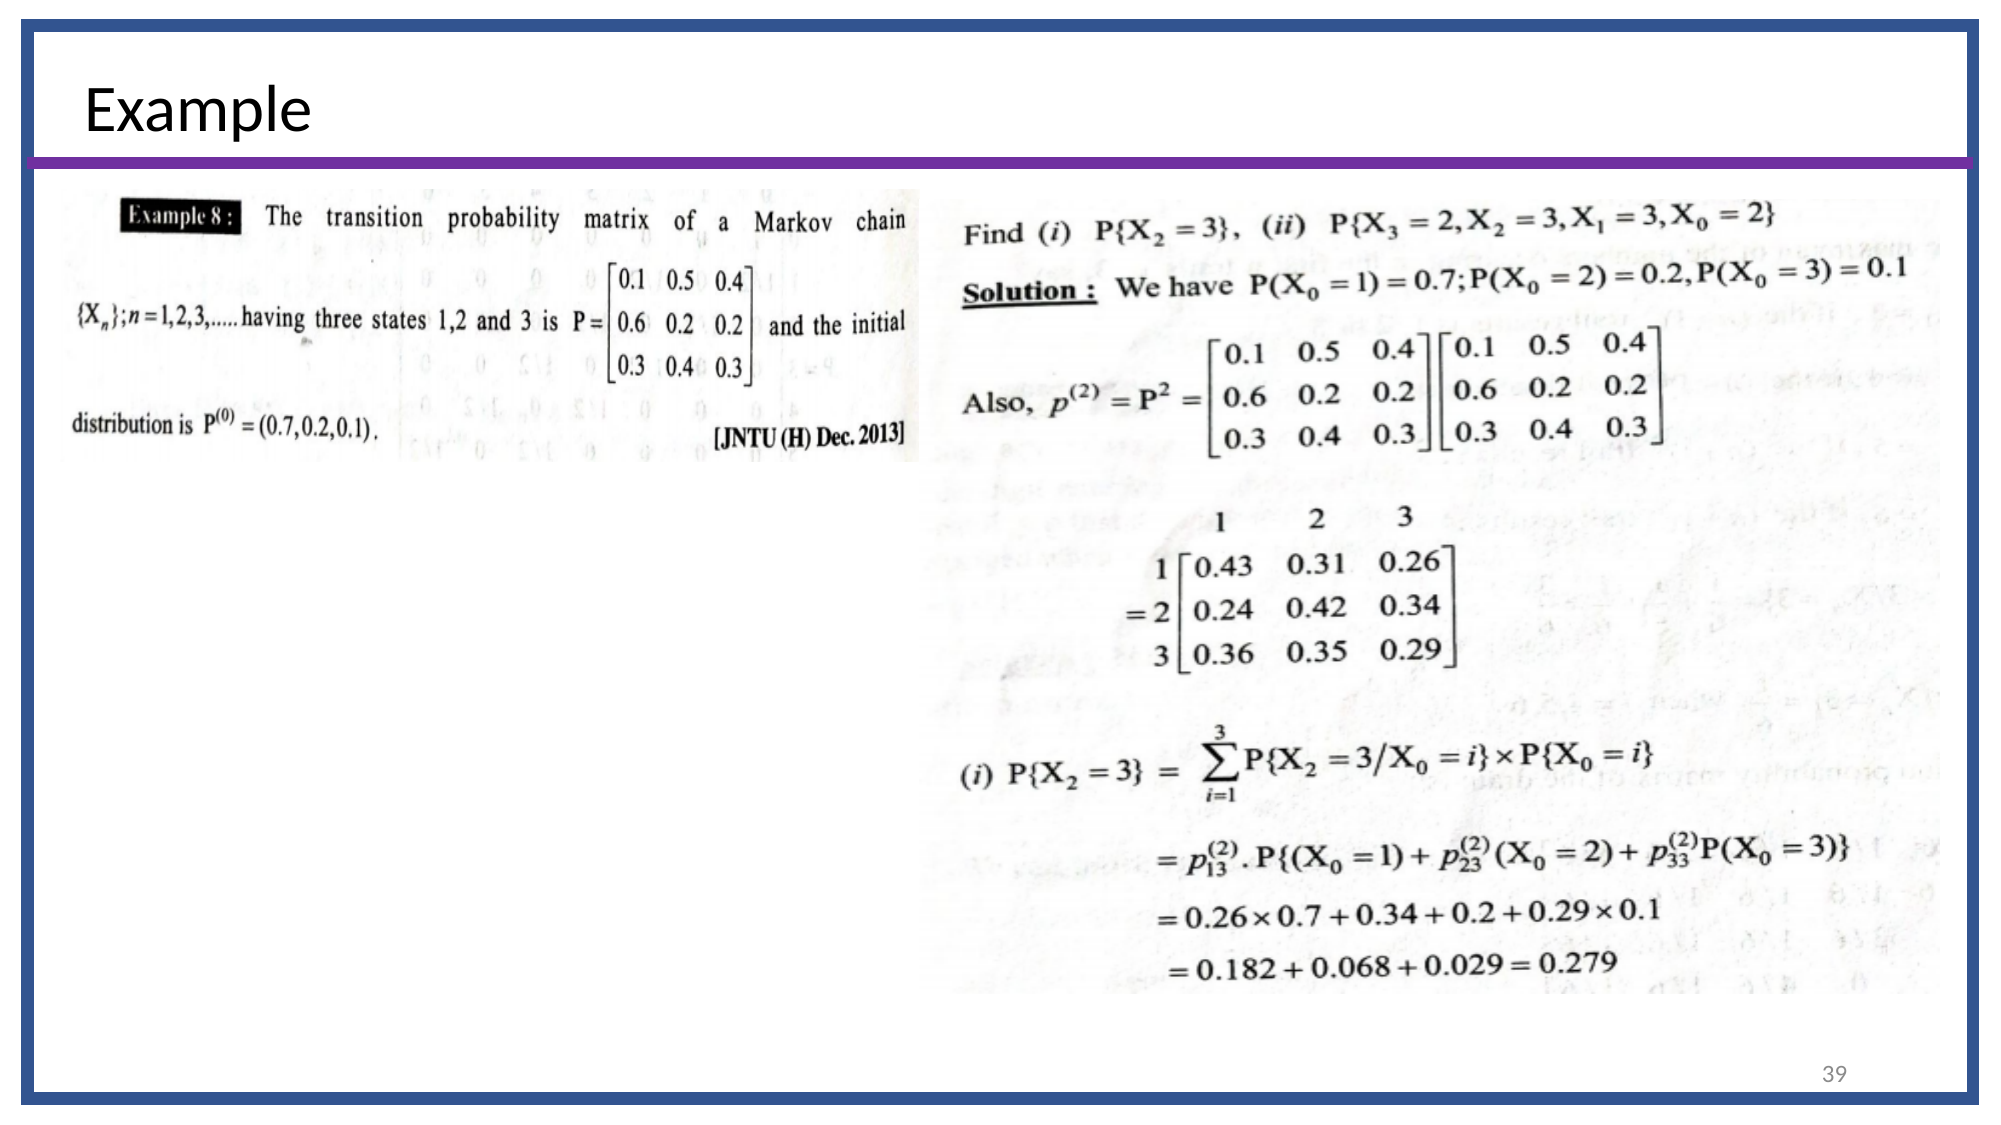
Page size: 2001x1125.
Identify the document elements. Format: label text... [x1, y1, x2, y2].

text_box Example [69, 57, 461, 153]
text_box [27, 24, 1974, 1099]
picture [60, 189, 1940, 994]
slide_number 39 [1412, 1042, 1863, 1103]
